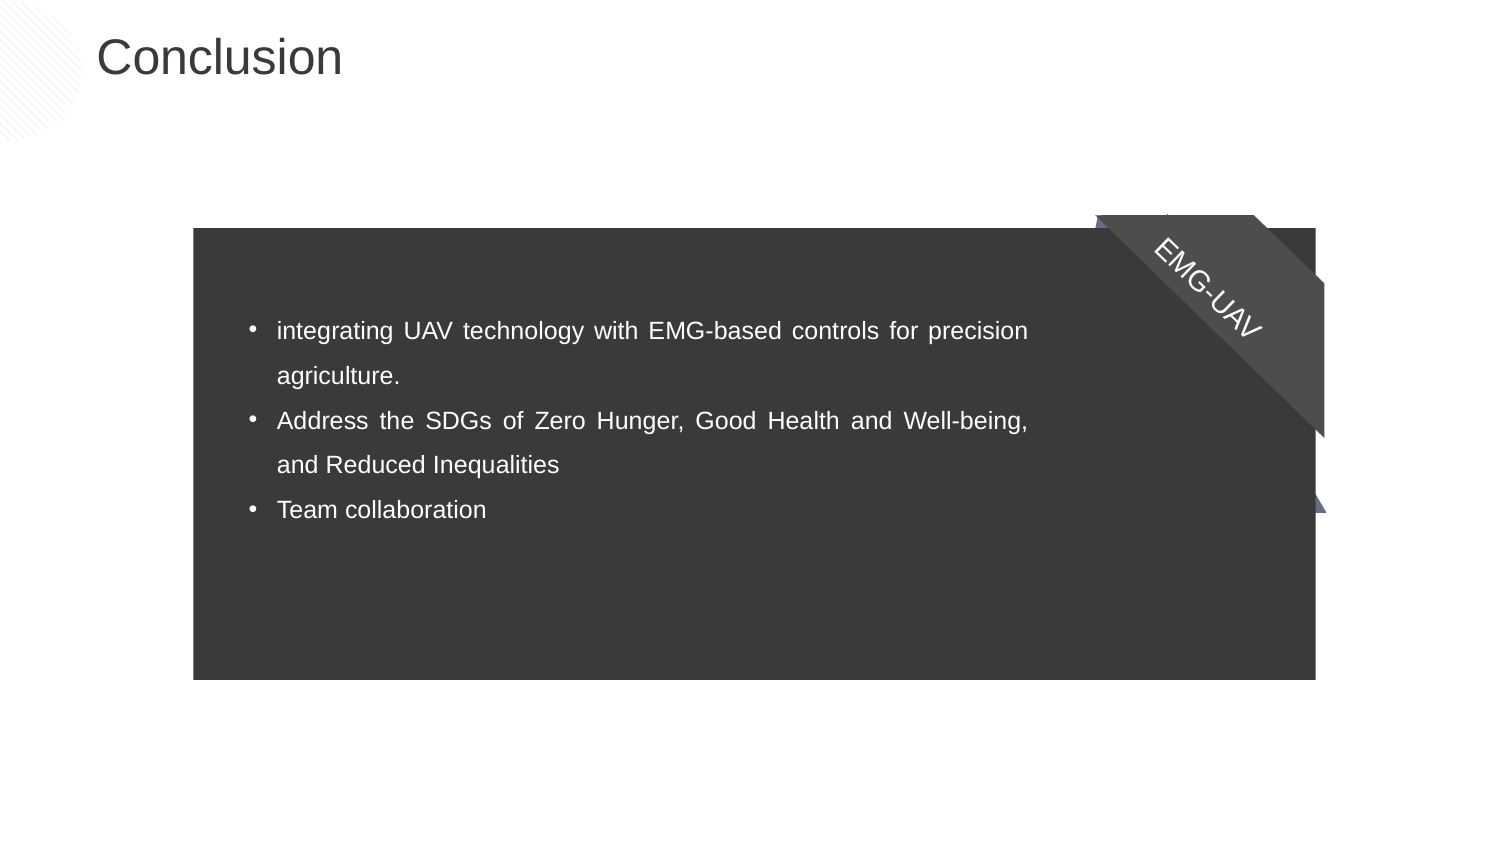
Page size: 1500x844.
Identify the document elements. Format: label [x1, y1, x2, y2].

text_box [1095, 215, 1325, 438]
text_box [193, 215, 1327, 680]
text_box [0, 0, 431, 142]
